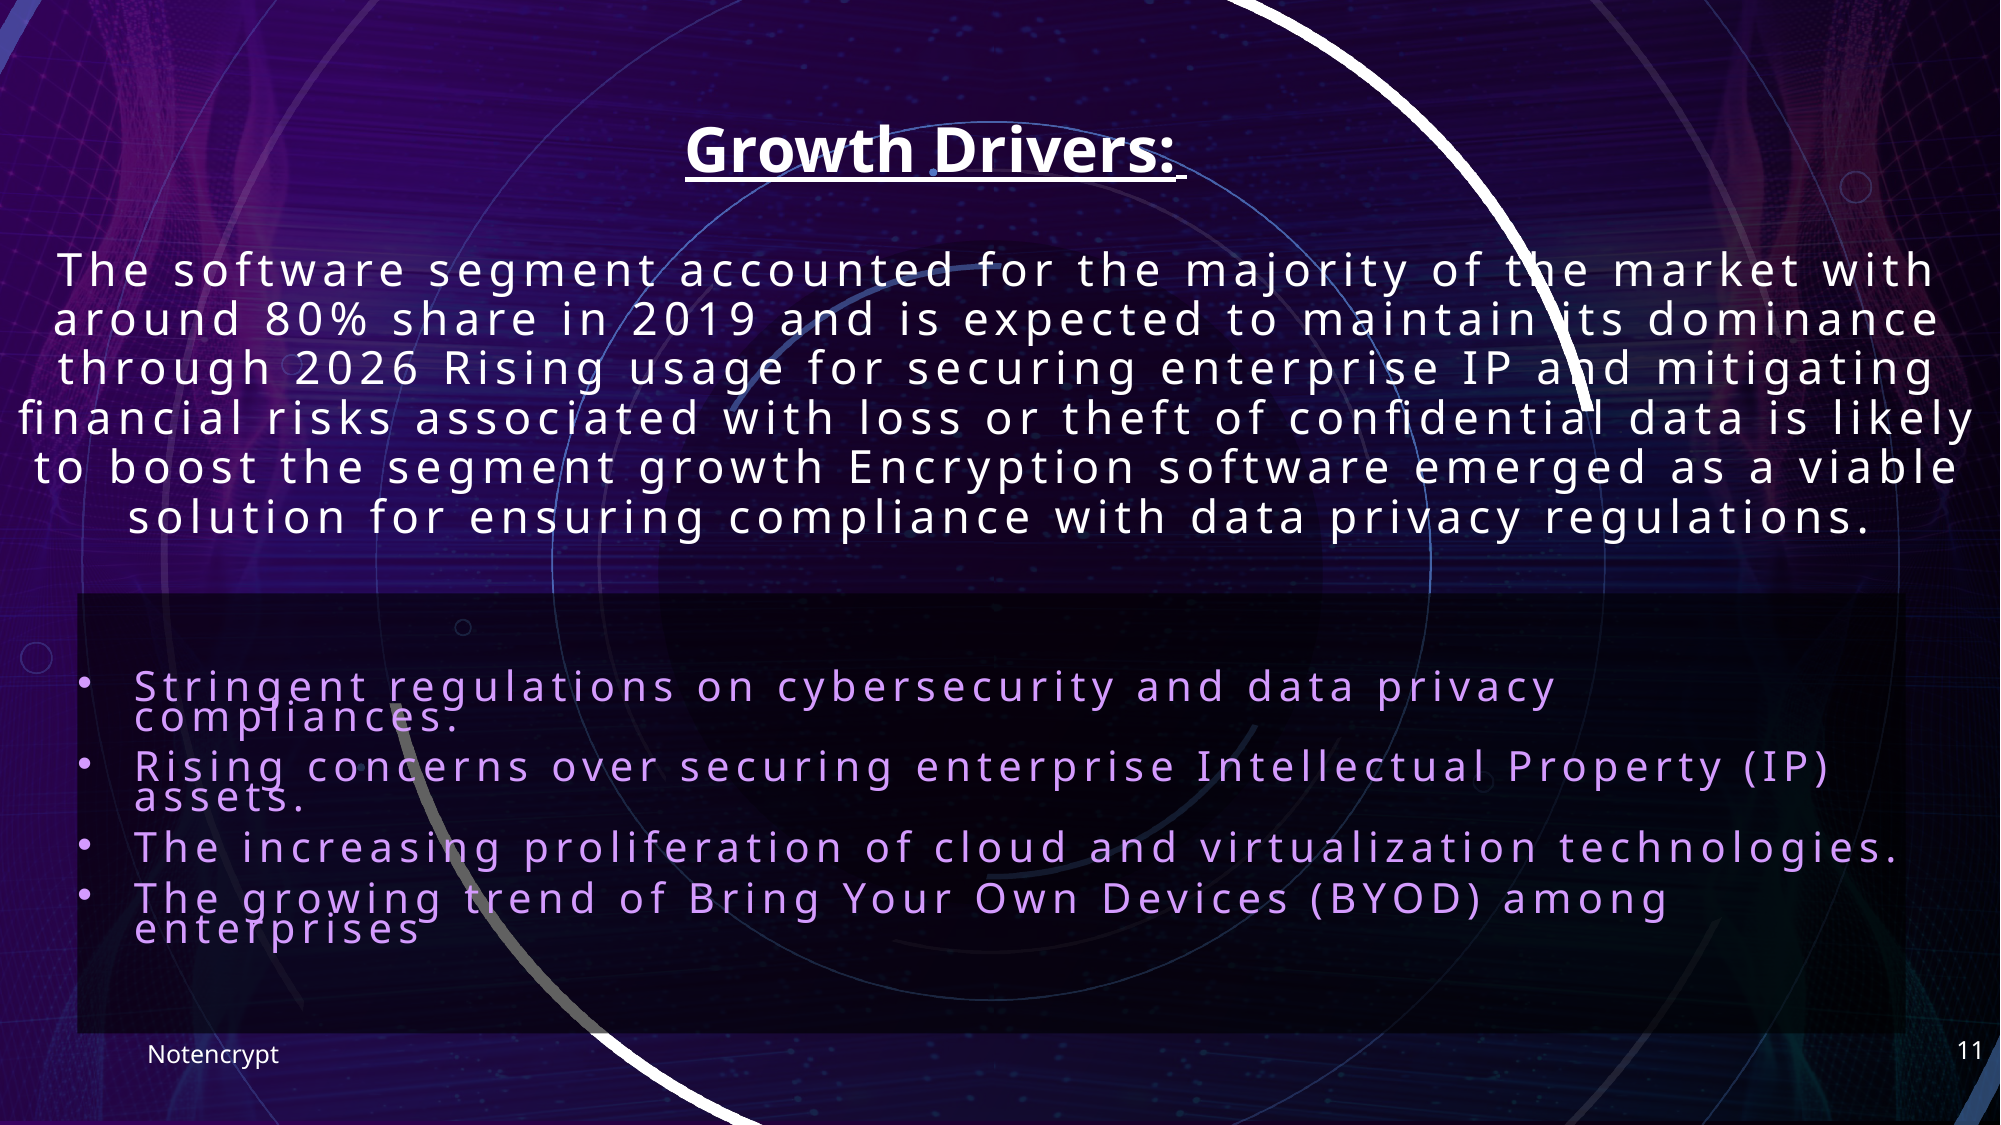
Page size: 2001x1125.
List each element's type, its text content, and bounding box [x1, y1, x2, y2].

title The software segment accounted for the majority of the market with around 80% share in 2019 and is expected to maintain its dominance through 2026 Rising usage for securing enterprise IP and mitigating financial risks associated with loss or theft of confidential data is likely to boost the segment growth Encryption software emerged as a viable solution for ensuring compliance with data privacy regulations. [0, 227, 2000, 563]
text_box Growth Drivers: [669, 98, 1287, 197]
slide_number 11 [1550, 1021, 2000, 1082]
picture [0, 1034, 2000, 1125]
footer Notencrypt [0, 1023, 427, 1084]
picture [0, 0, 2000, 227]
picture [0, 563, 2000, 1023]
list Stringent regulations on cybersecurity and data privacy compliances. Rising concerns over securing enterprise Intellectual Property (IP) assets. The increasing proliferation of cloud and virtualization technologies. The growing trend of Bring Your Own Devices (BYOD) among enterprises [77, 593, 1906, 1034]
